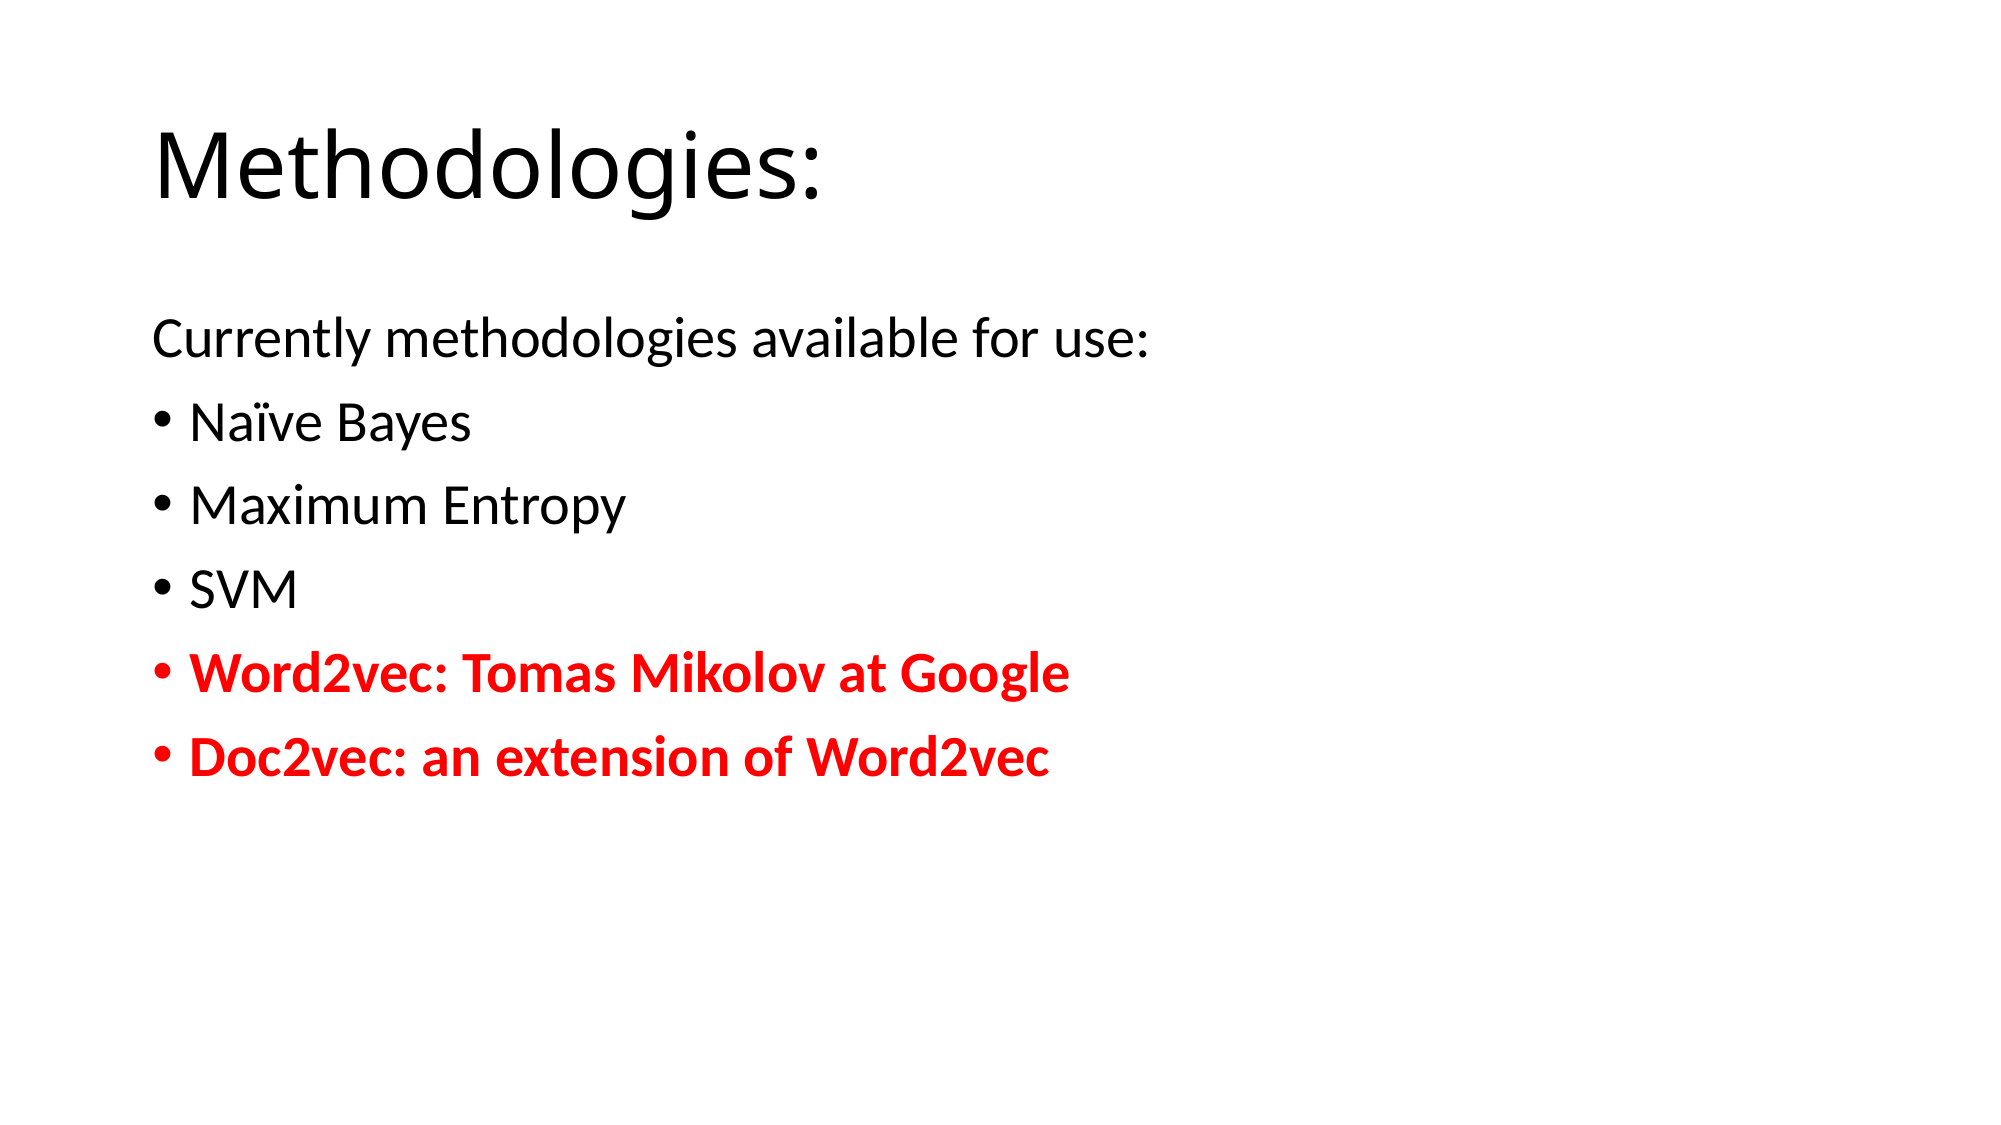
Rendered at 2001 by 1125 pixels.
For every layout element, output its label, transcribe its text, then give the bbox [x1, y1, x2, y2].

list Currently methodologies available for use: Naïve Bayes Maximum Entropy SVM Word2vec: Tomas Mikolov at Google Doc2vec: an extension of Word2vec [137, 299, 1863, 1014]
title Methodologies: [137, 59, 1863, 278]
